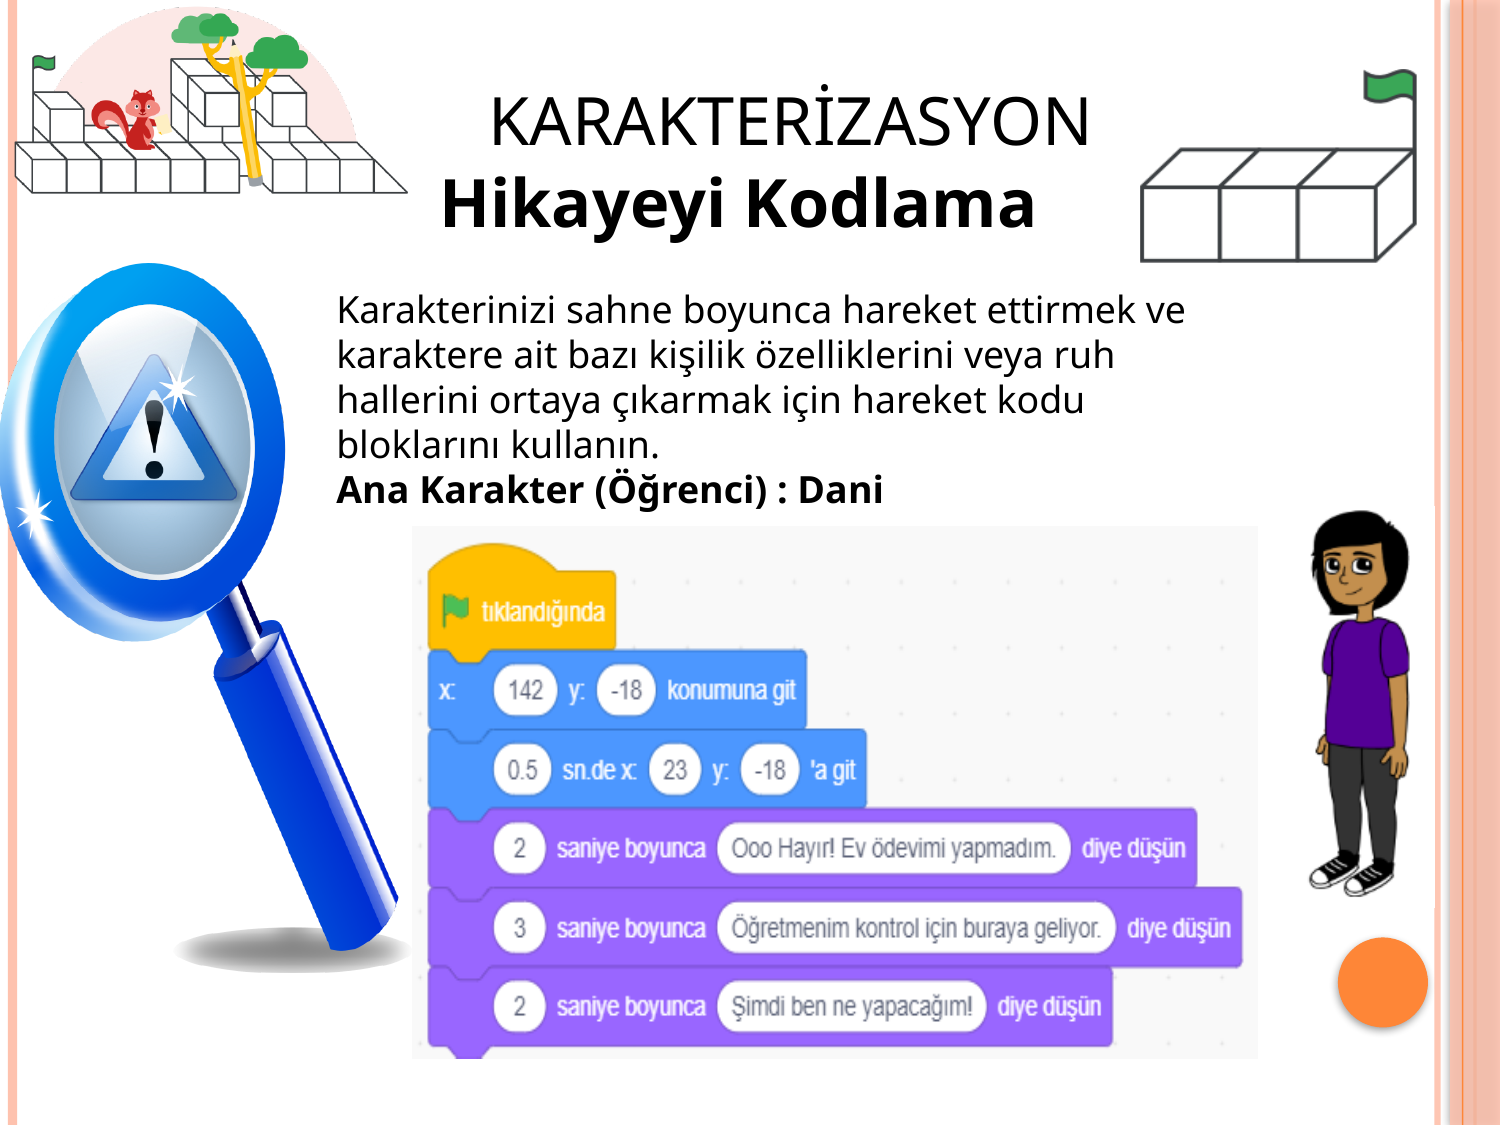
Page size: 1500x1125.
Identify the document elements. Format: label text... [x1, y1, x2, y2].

text_box Karakterinizi sahne boyunca hareket ettirmek ve karaktere ait bazı kişilik özelliklerini veya ruh hallerini ortaya çıkarmak için hareket kodu bloklarını kullanın. Ana Karakter (Öğrenci) : Dani [418, 278, 1222, 519]
picture [1139, 67, 1418, 265]
picture [0, 263, 1259, 1060]
text_box KARAKTERİZASYON [417, 49, 1283, 166]
picture [0, 0, 412, 251]
picture [1282, 505, 1436, 909]
text_box Hikayeyi Kodlama [424, 153, 1133, 248]
